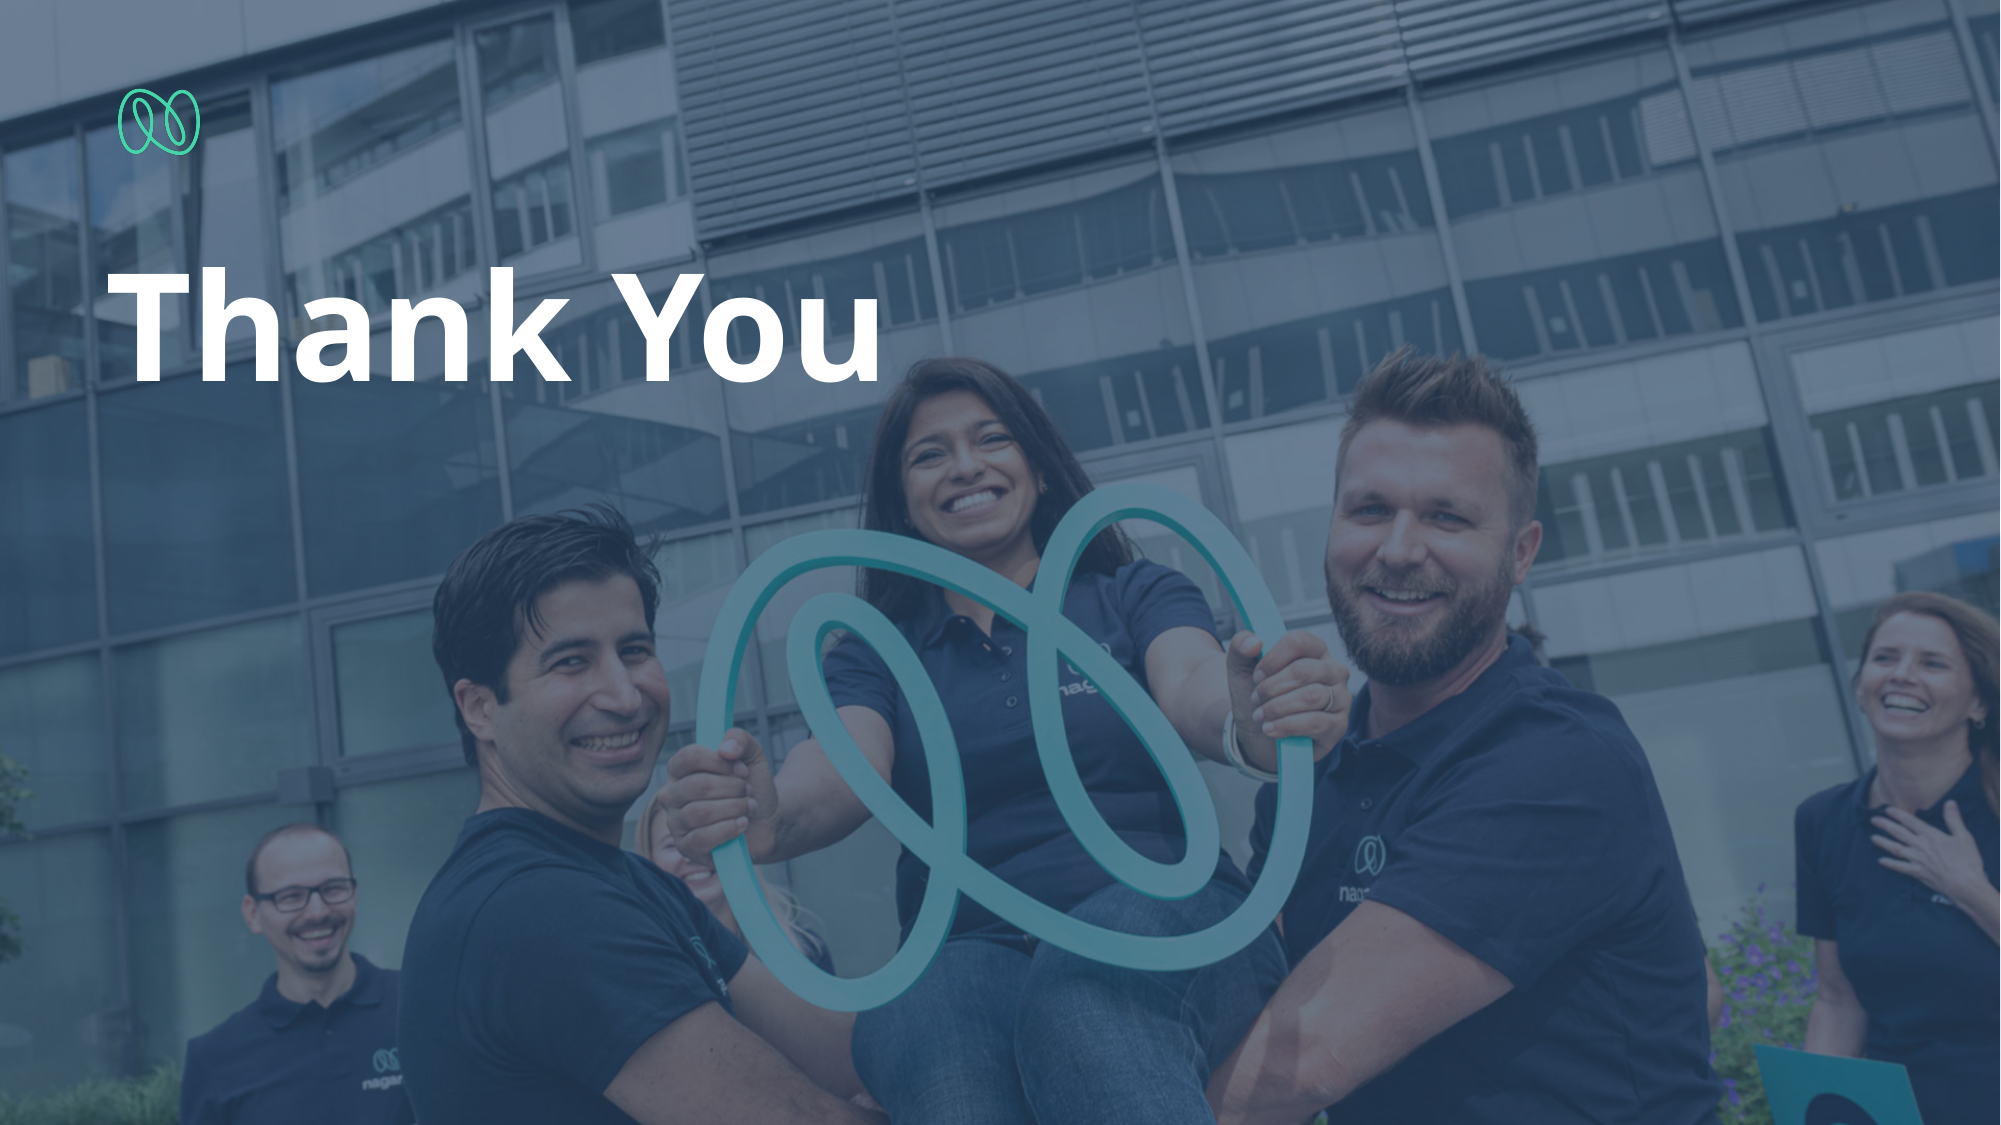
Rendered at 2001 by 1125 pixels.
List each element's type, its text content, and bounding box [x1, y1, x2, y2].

title Thank You [90, 253, 1693, 424]
picture [0, 0, 2001, 1125]
